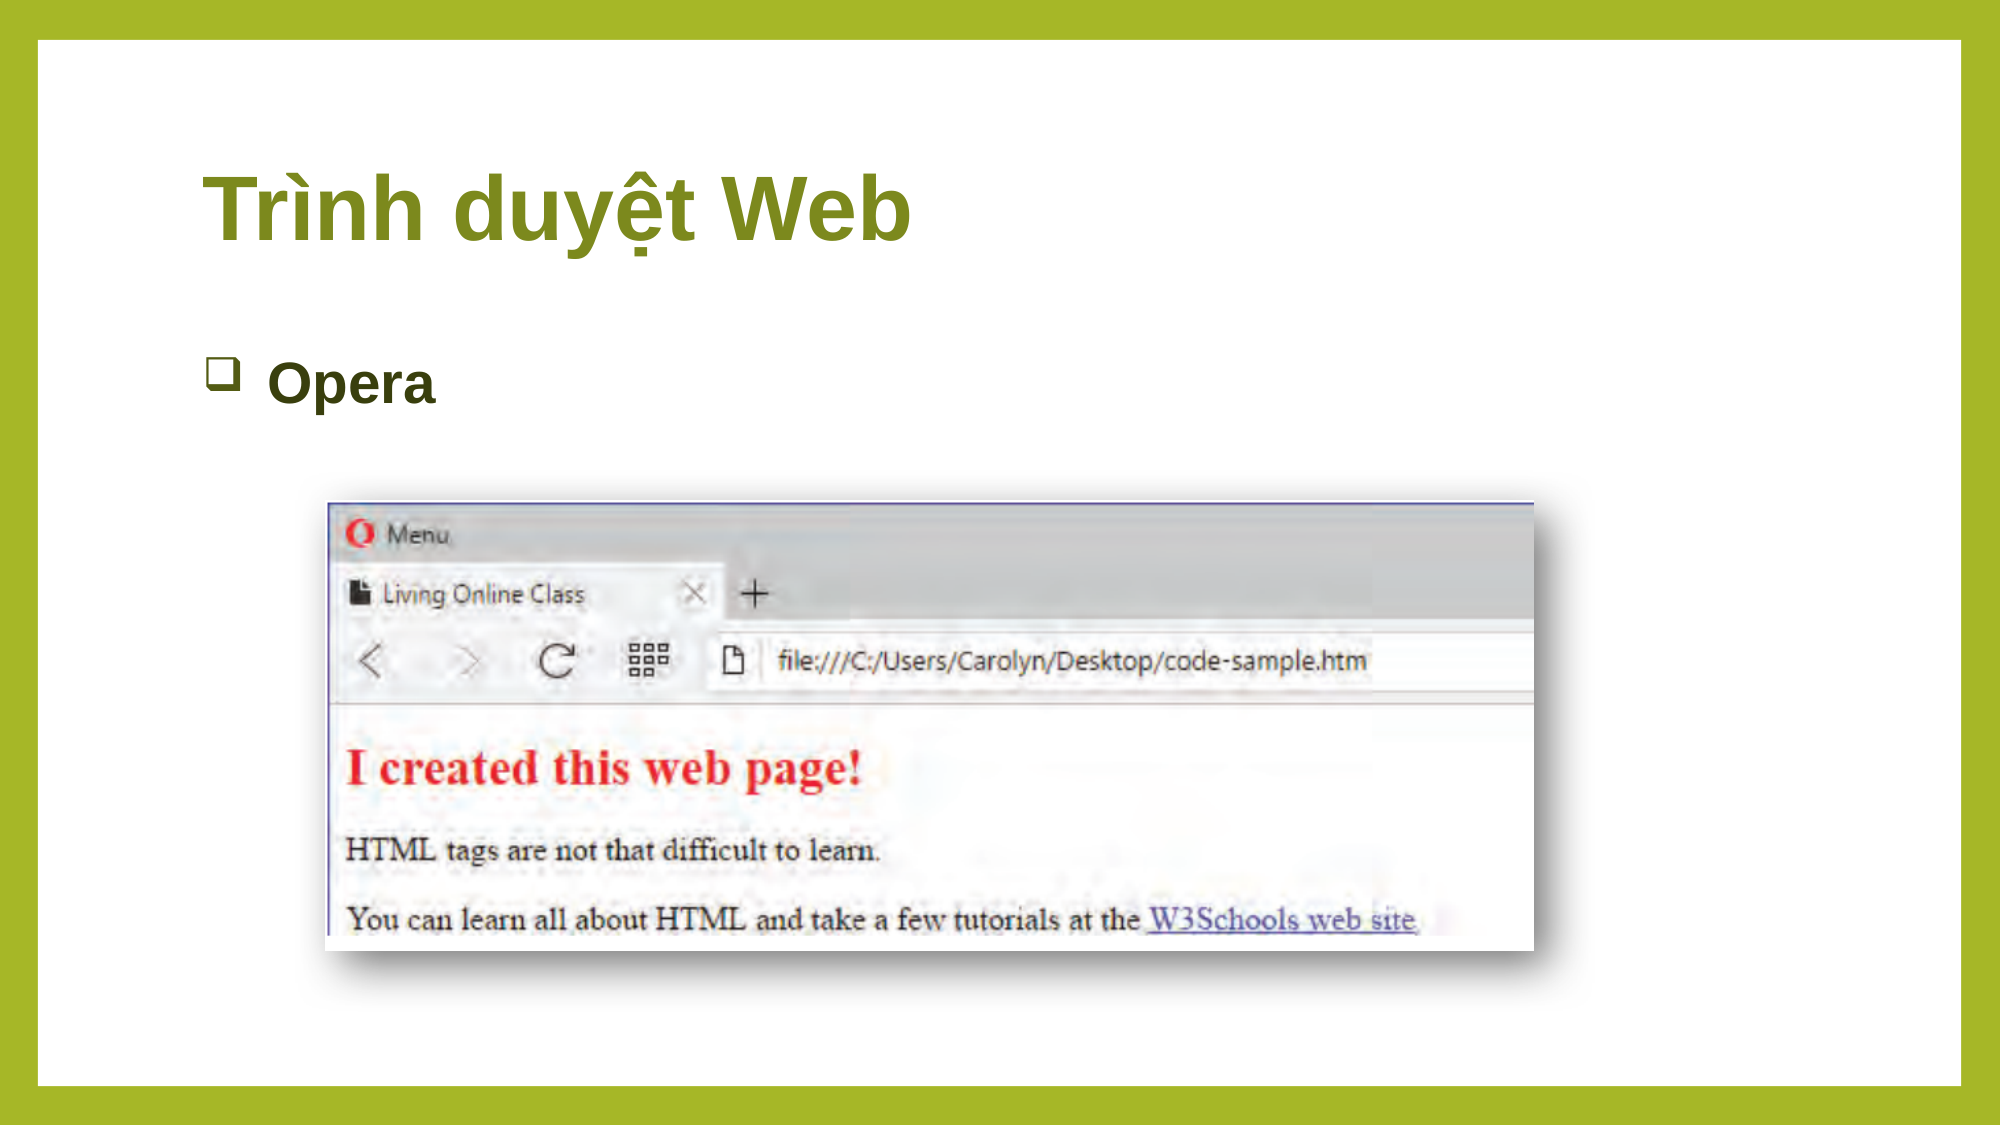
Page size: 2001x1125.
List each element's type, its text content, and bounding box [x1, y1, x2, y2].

list Opera [187, 337, 1808, 1000]
title Trình duyệt Web [187, 99, 1808, 323]
picture [325, 500, 1534, 951]
